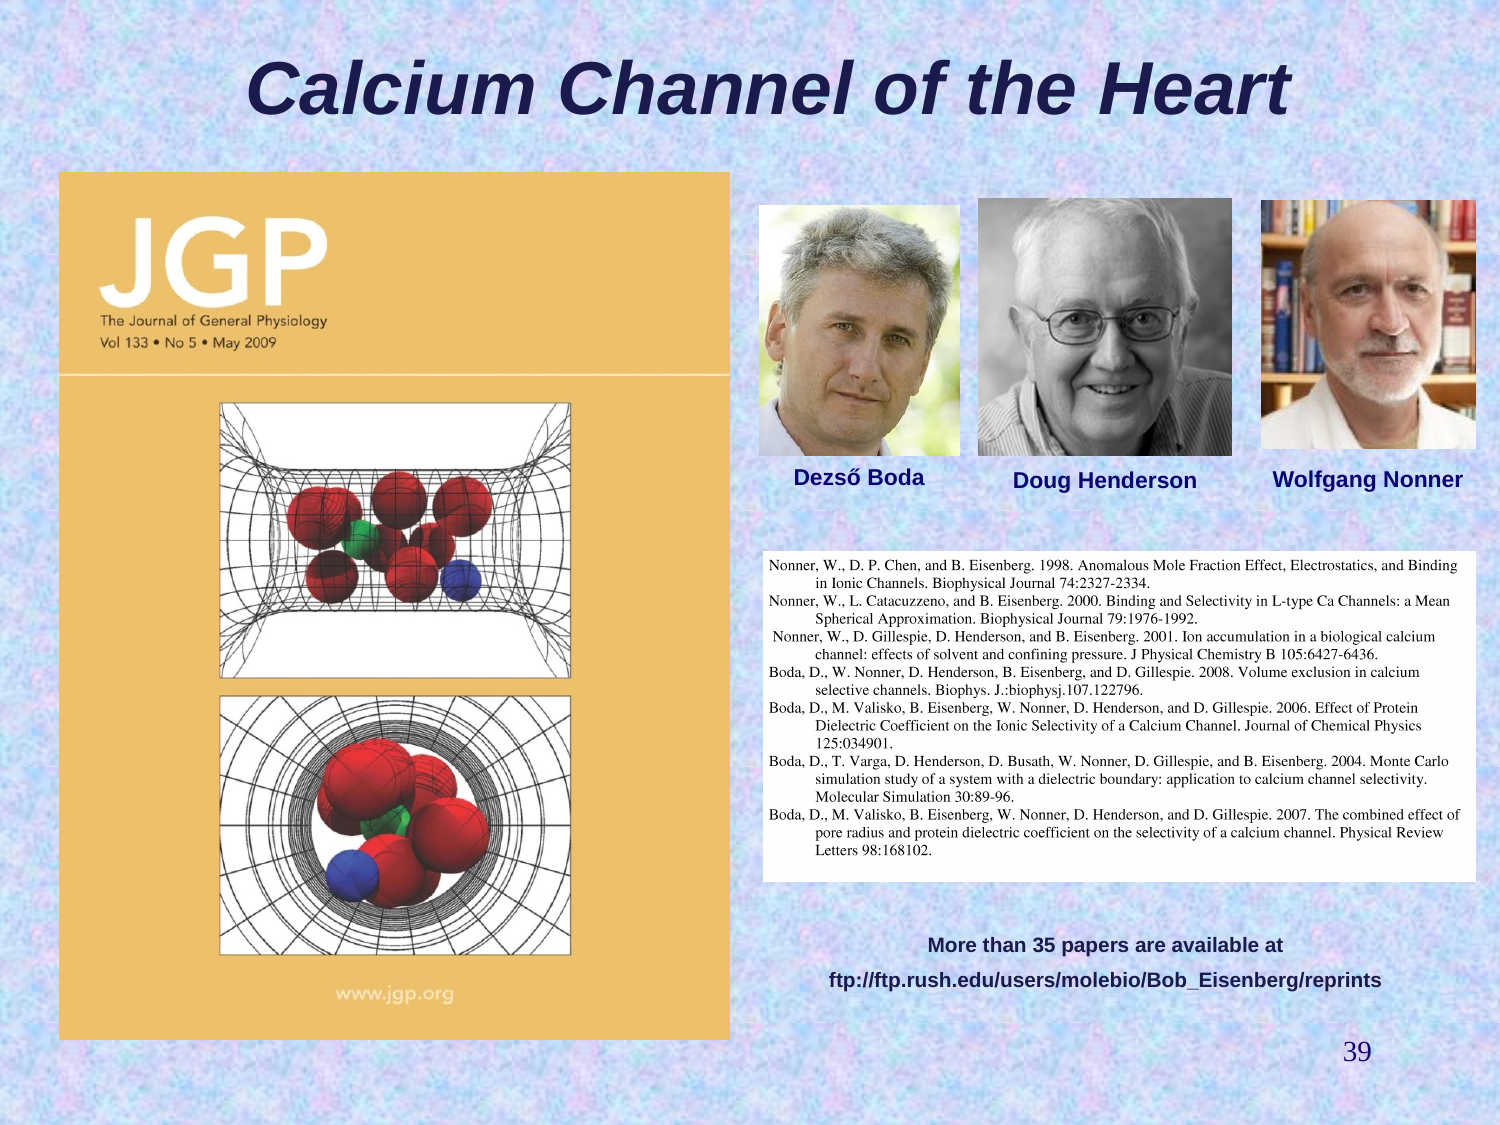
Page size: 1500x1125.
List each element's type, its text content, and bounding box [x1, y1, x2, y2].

title Calcium Channel of the Heart [0, 0, 1500, 156]
slide_number 39 [1074, 1024, 1388, 1101]
text_box More than 35 papers are available at ftp://ftp.rush.edu/users/molebio/Bob_Eisenberg/reprints [757, 922, 1453, 1001]
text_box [749, 198, 1481, 502]
picture [0, 156, 1500, 1125]
